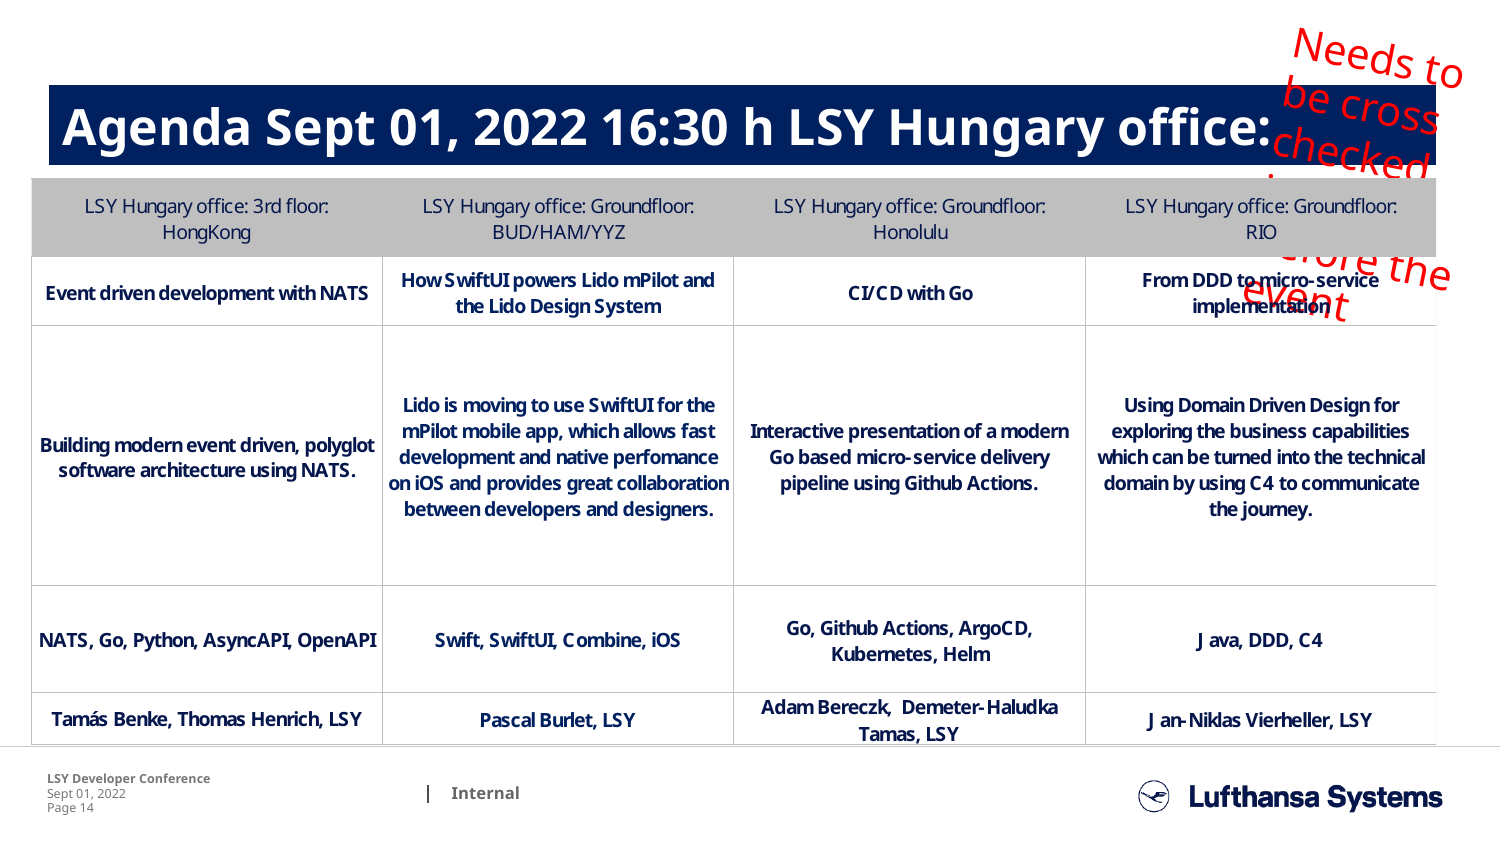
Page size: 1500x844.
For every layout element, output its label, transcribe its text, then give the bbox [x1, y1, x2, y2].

footer LSY Developer Conference [47, 771, 402, 787]
picture [30, 177, 1437, 746]
picture [1136, 778, 1443, 813]
text_box Needs to be cross checked just before the event [1265, 15, 1500, 351]
table_header Agenda Sept 01, 2022 16:30 h LSY Hungary office: [49, 85, 1284, 165]
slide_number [47, 785, 138, 801]
slide_number Page 14 [47, 801, 103, 817]
